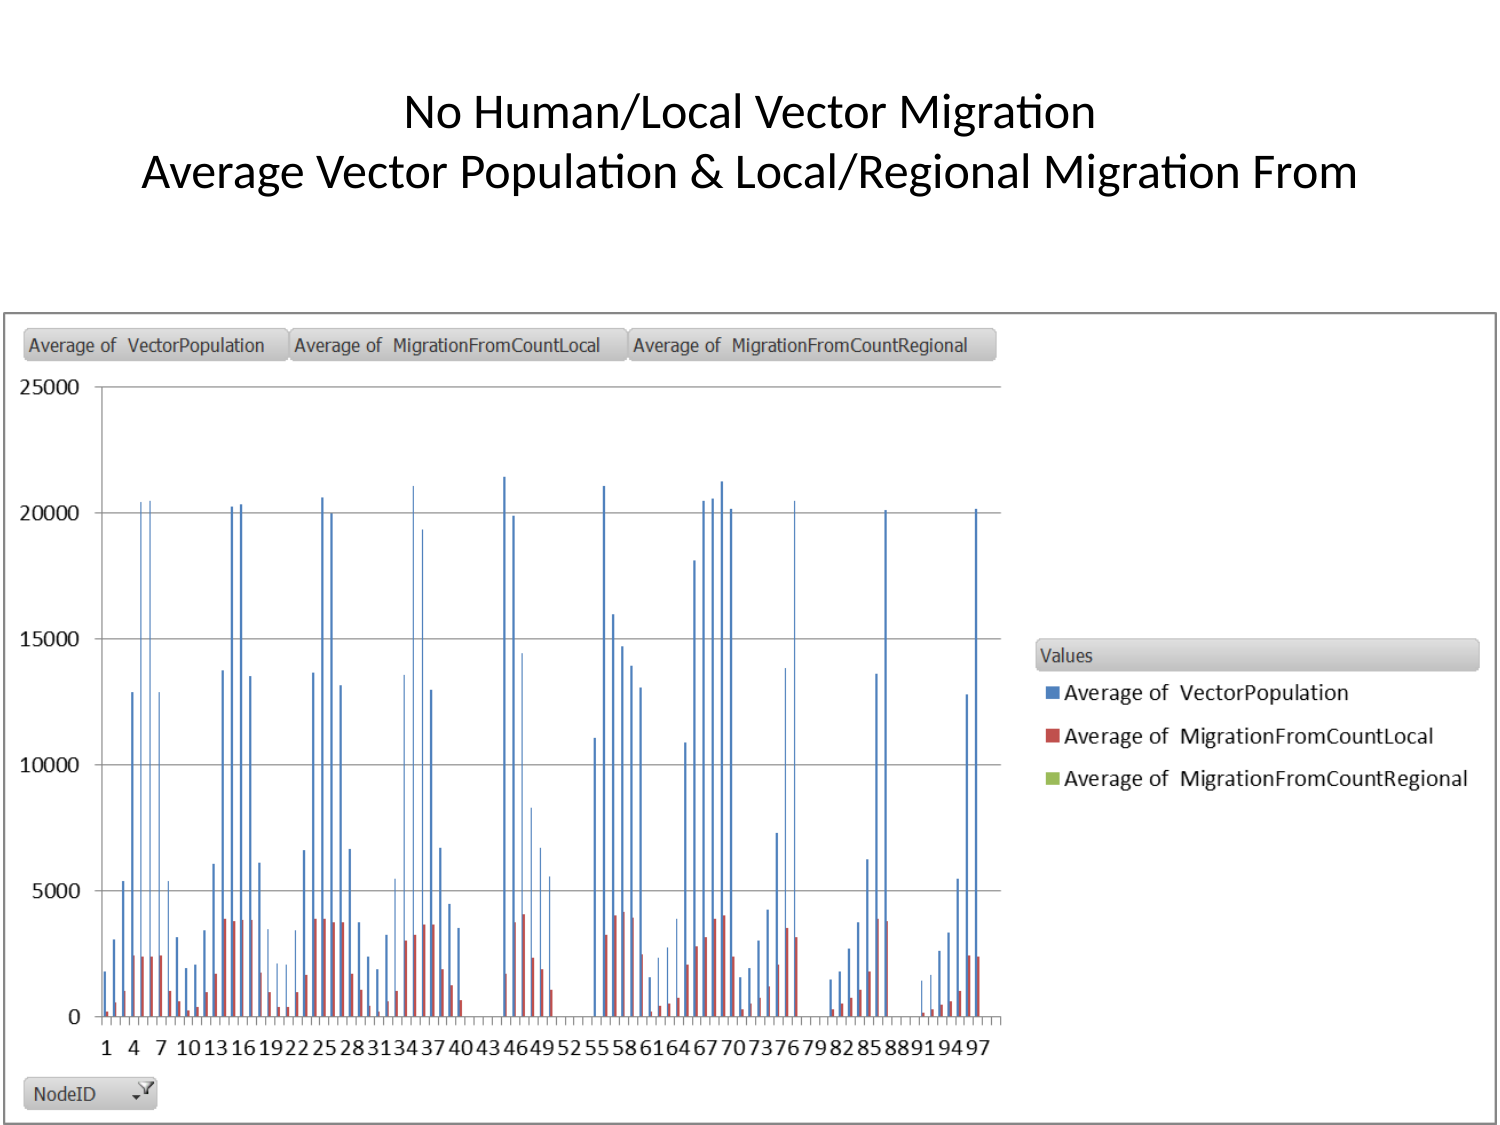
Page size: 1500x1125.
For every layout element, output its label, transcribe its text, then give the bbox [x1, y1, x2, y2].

picture [3, 312, 1497, 1125]
title No Human/Local Vector Migration Average Vector Population & Local/Regional Migration From [75, 45, 1425, 233]
